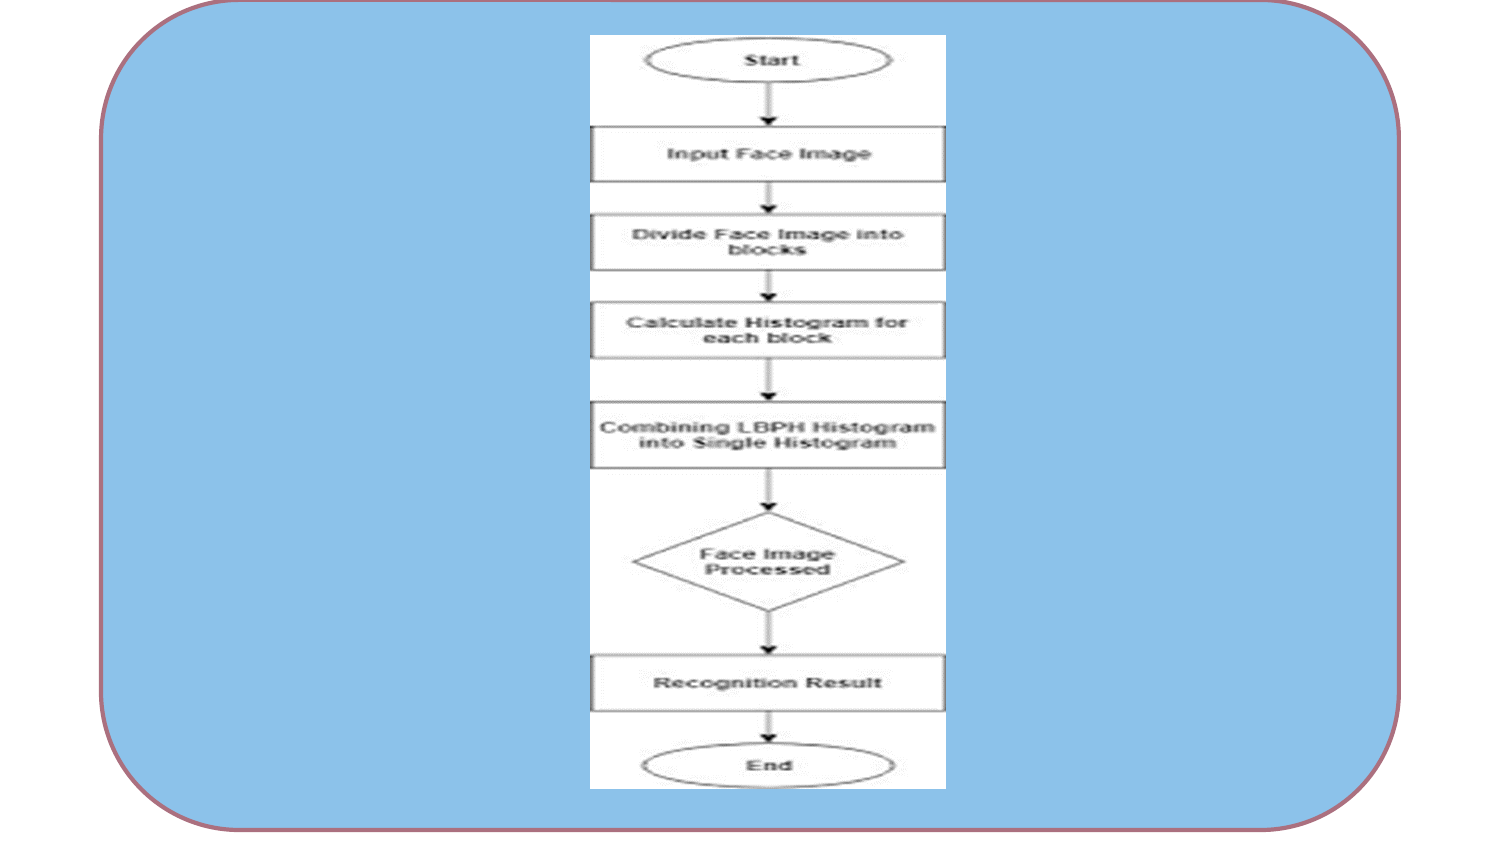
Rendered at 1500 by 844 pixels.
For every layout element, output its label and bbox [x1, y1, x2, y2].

text_box [98, 0, 1401, 833]
picture [590, 34, 946, 789]
